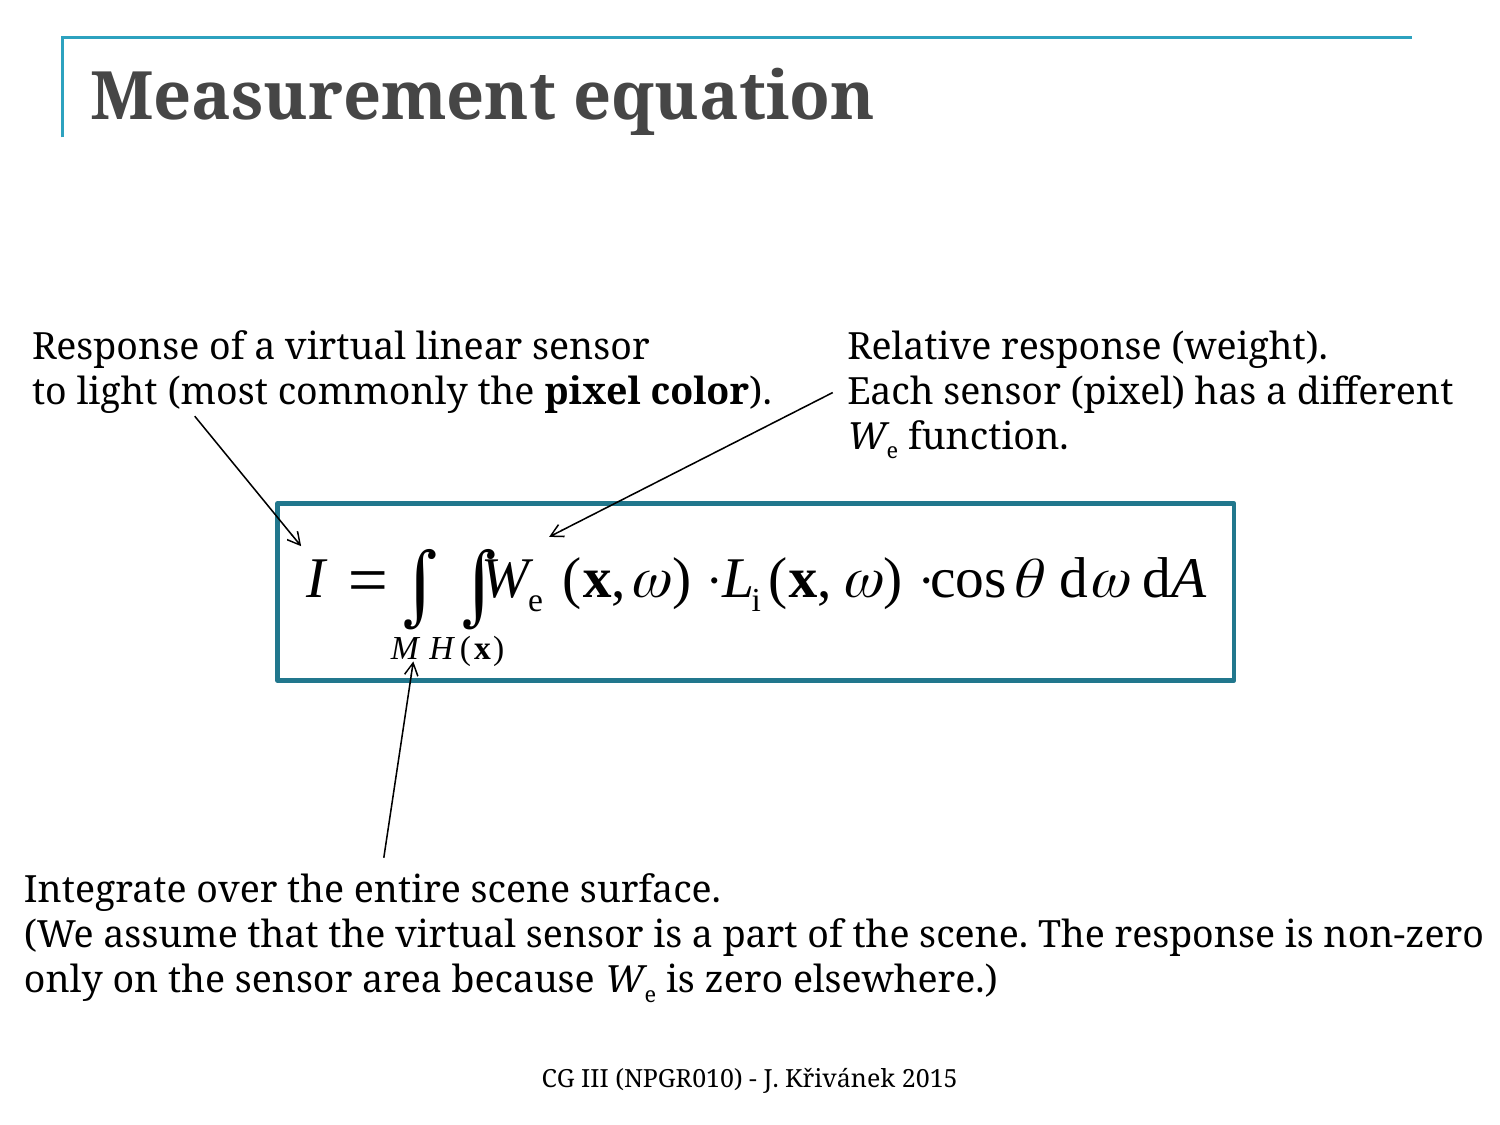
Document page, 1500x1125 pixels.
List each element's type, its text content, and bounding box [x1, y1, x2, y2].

title Measurement equation [74, 45, 1426, 233]
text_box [383, 661, 414, 859]
footer CG III (NPGR010) - J. Křivánek 2015 [512, 1024, 988, 1101]
text_box Relative response (weight). Each sensor (pixel) has a different We function. [832, 314, 1472, 471]
text_box Integrate over the entire scene surface. (We assume that the virtual sensor is a part of the scene. The response is non-zero only on the sensor area because We is zero elsewhere.) [9, 857, 1500, 1014]
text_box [194, 415, 302, 547]
text_box Response of a virtual linear sensor to light (most commonly the pixel color). [17, 314, 787, 420]
text_box [275, 554, 291, 683]
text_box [548, 390, 833, 538]
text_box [295, 491, 1217, 679]
text_box [1220, 501, 1236, 683]
